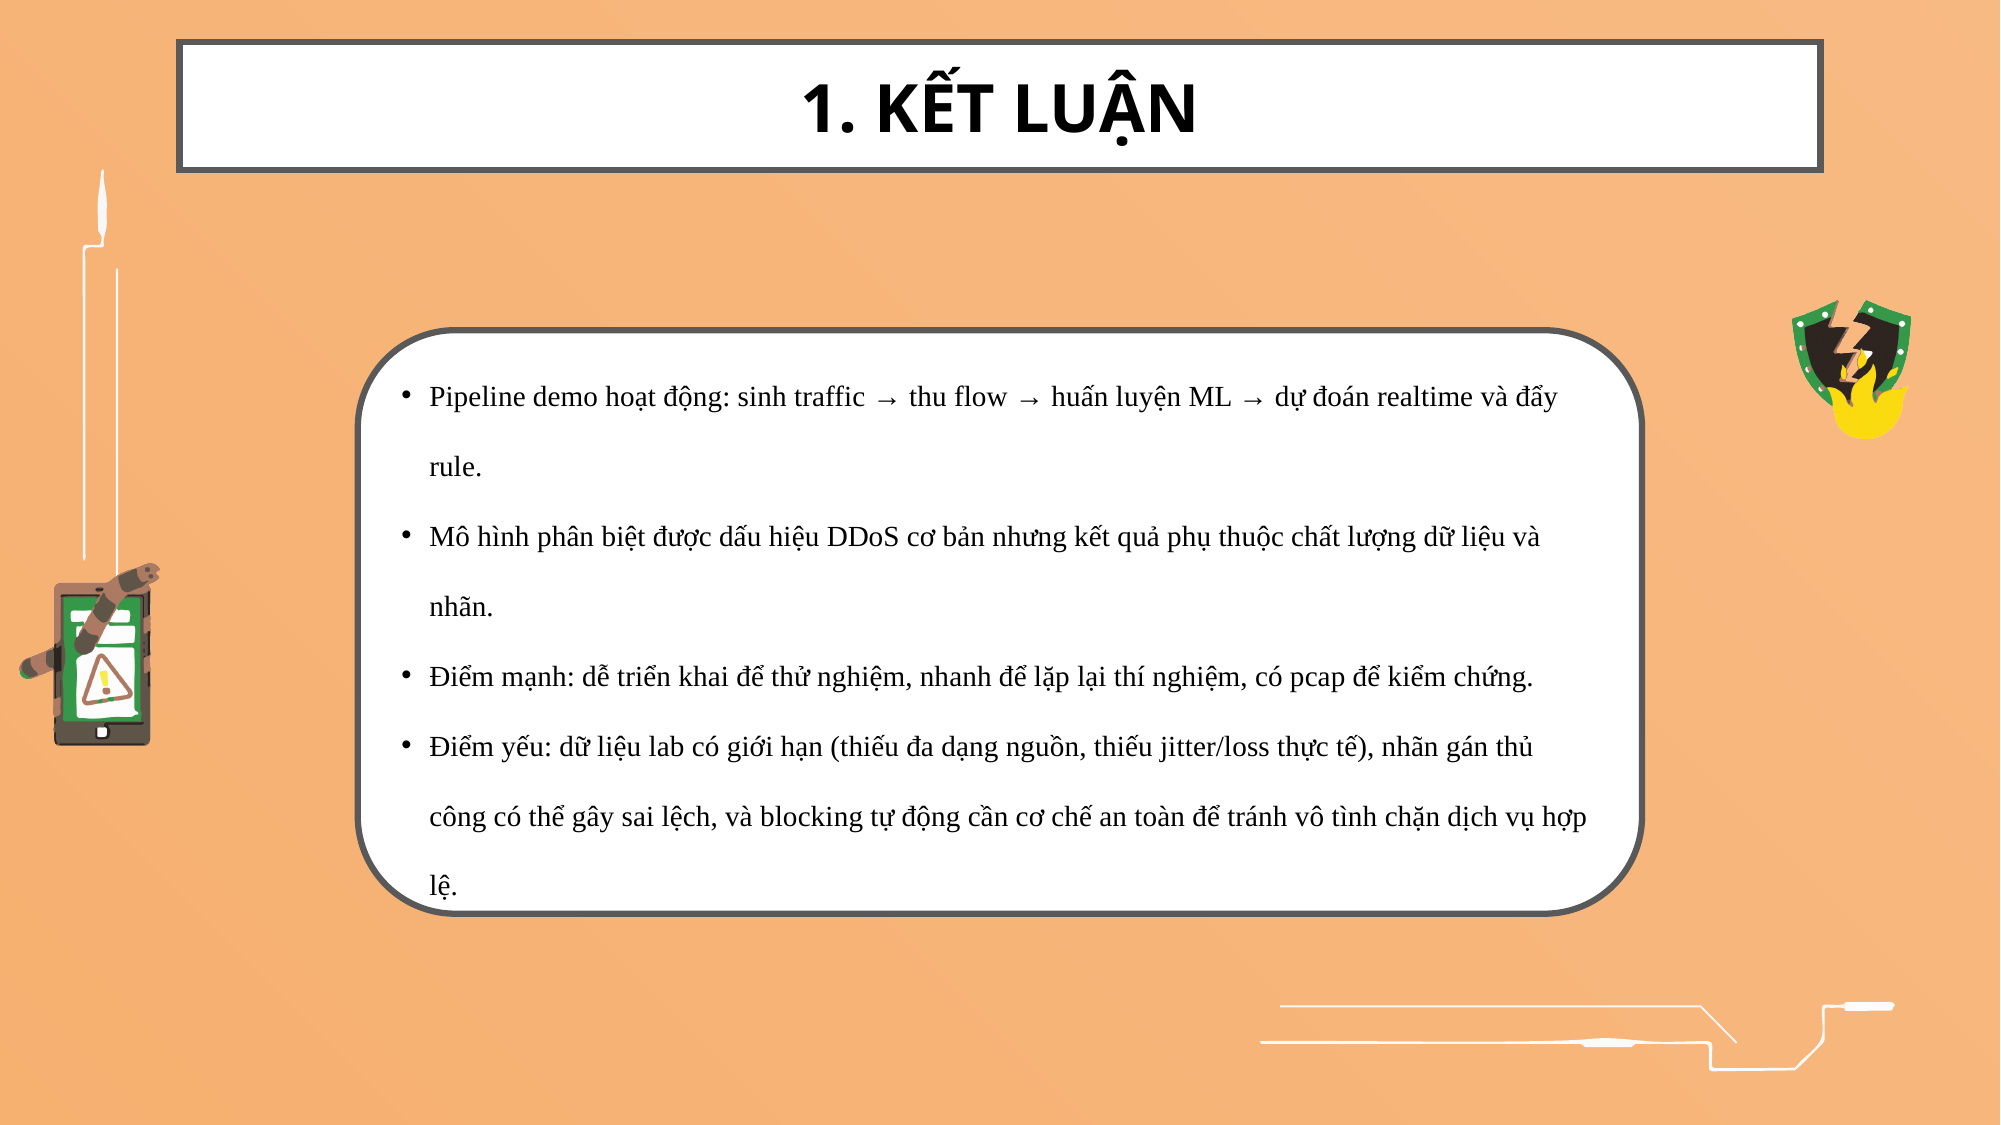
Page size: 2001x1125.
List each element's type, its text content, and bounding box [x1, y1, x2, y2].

picture [1792, 300, 1911, 439]
text_box Pipeline demo hoạt động: sinh traffic → thu flow → huấn luyện ML → dự đoán realtime và đẩy rule. Mô hình phân biệt được dấu hiệu DDoS cơ bản nhưng kết quả phụ thuộc chất lượng dữ liệu và nhãn. Điểm mạnh: dễ triển khai để thử nghiệm, nhanh để lặp lại thí nghiệm, có pcap để kiểm chứng. Điểm yếu: dữ liệu lab có giới hạn (thiếu đa dạng nguồn, thiếu jitter/loss thực tế), nhãn gán thủ công có thể gây sai lệch, và blocking tự động cần cơ chế an toàn để tránh vô tình chặn dịch vụ hợp lệ. [356, 329, 1644, 915]
picture [19, 563, 160, 746]
text_box 1. KẾT LUẬN [179, 41, 1821, 171]
